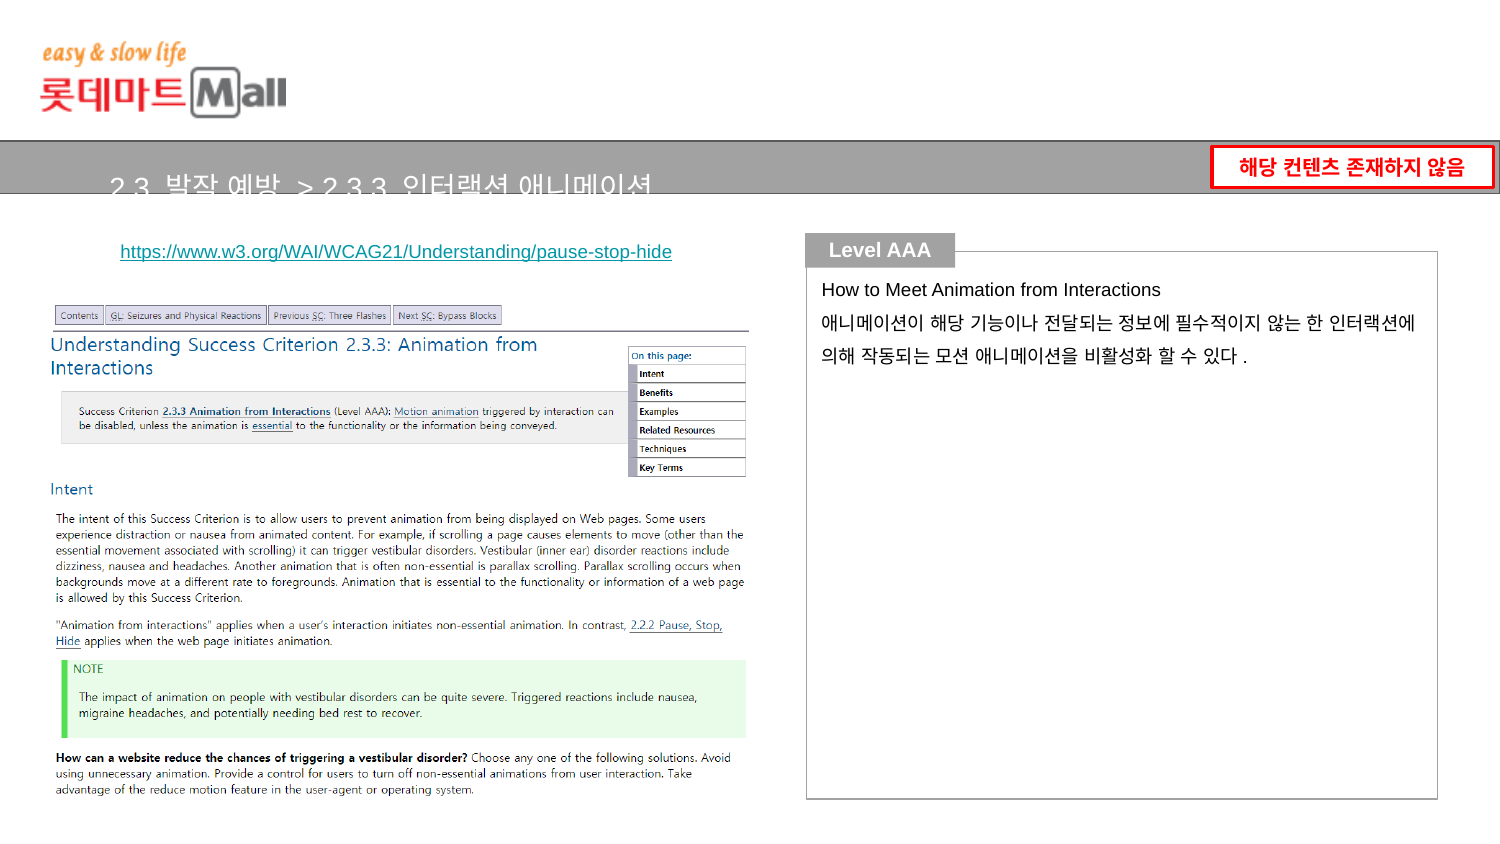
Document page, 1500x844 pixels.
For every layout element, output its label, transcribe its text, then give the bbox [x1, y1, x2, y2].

picture [39, 41, 286, 120]
text_box https://www.w3.org/WAI/WCAG21/Understanding/pause-stop-hide [41, 225, 750, 273]
text_box 2.3 발작 예방 > 2.3.3 인터랙션 애니메이션 [94, 137, 1406, 199]
picture [44, 297, 753, 801]
text_box Level AAA [805, 233, 956, 268]
text_box 해당 컨텐츠 존재하지 않음 [1211, 146, 1494, 188]
text_box How to Meet Animation from Interactions 애니메이션이 해당 기능이나 전달되는 정보에 필수적이지 않는 한 인터랙션에 의해 작동되는 모션 애니메이션을 비활성화 할 수 있다. [806, 251, 1438, 800]
